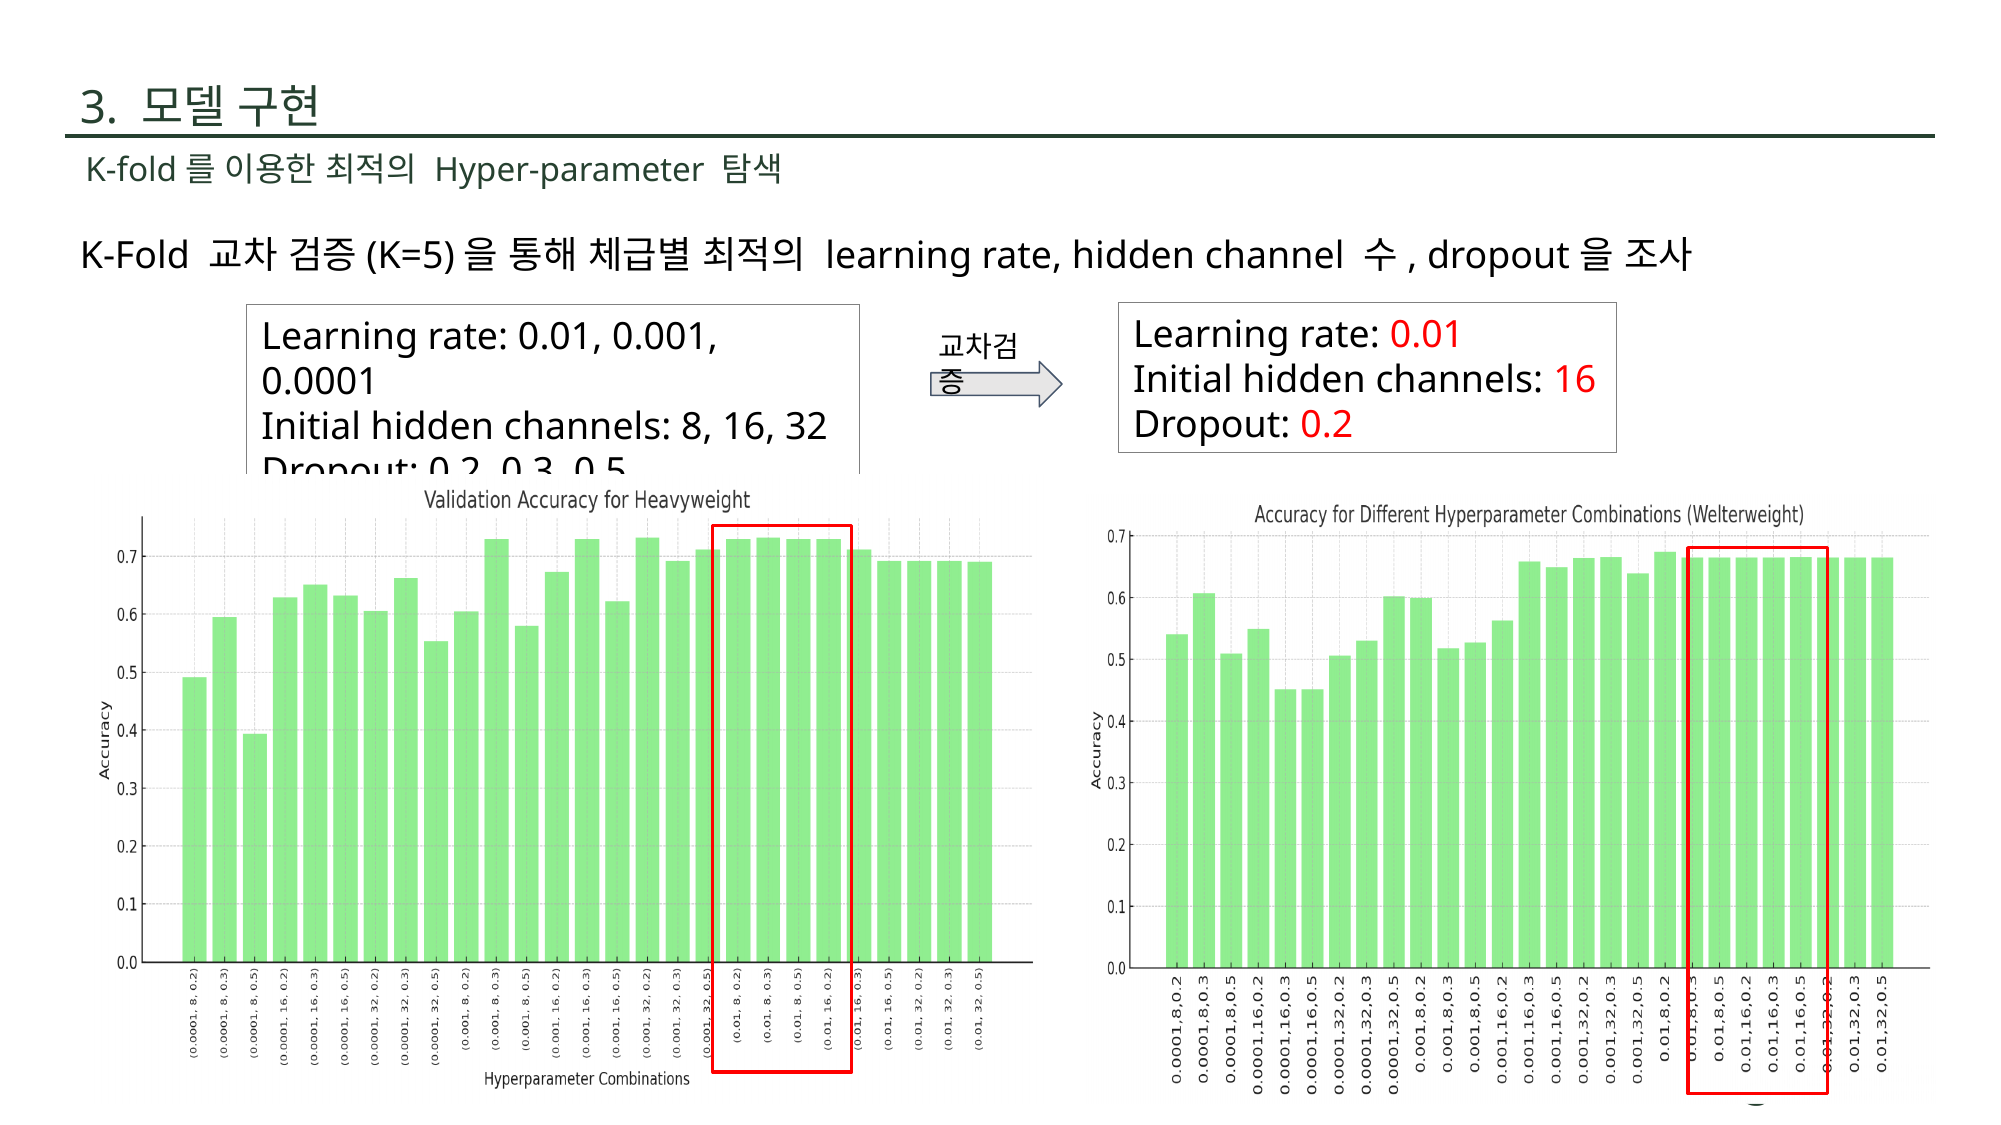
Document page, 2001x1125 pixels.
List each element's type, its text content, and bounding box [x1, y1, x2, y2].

text_box K-Fold 교차 검증(K=5)을 통해 체급별 최적의 learning rate, hidden channel 수, dropout을 조사 [64, 223, 1766, 284]
text_box 교차검증 [923, 320, 1055, 406]
text_box K-fold를 이용한 최적의 Hyper-parameter 탐색 [70, 148, 1085, 197]
text_box Learning rate: 0.01, 0.001, 0.0001 Initial hidden channels: 8, 16, 32 Dropout: 0.2, 0.3, 0.5 [246, 304, 860, 472]
text_box 3. 모델 구현 [64, 70, 1192, 135]
picture [87, 474, 1044, 1104]
text_box Learning rate: 0.01 Initial hidden channels: 16 Dropout: 0.2 [1118, 302, 1617, 453]
text_box [1055, 377, 1063, 392]
picture [1083, 494, 1936, 1106]
